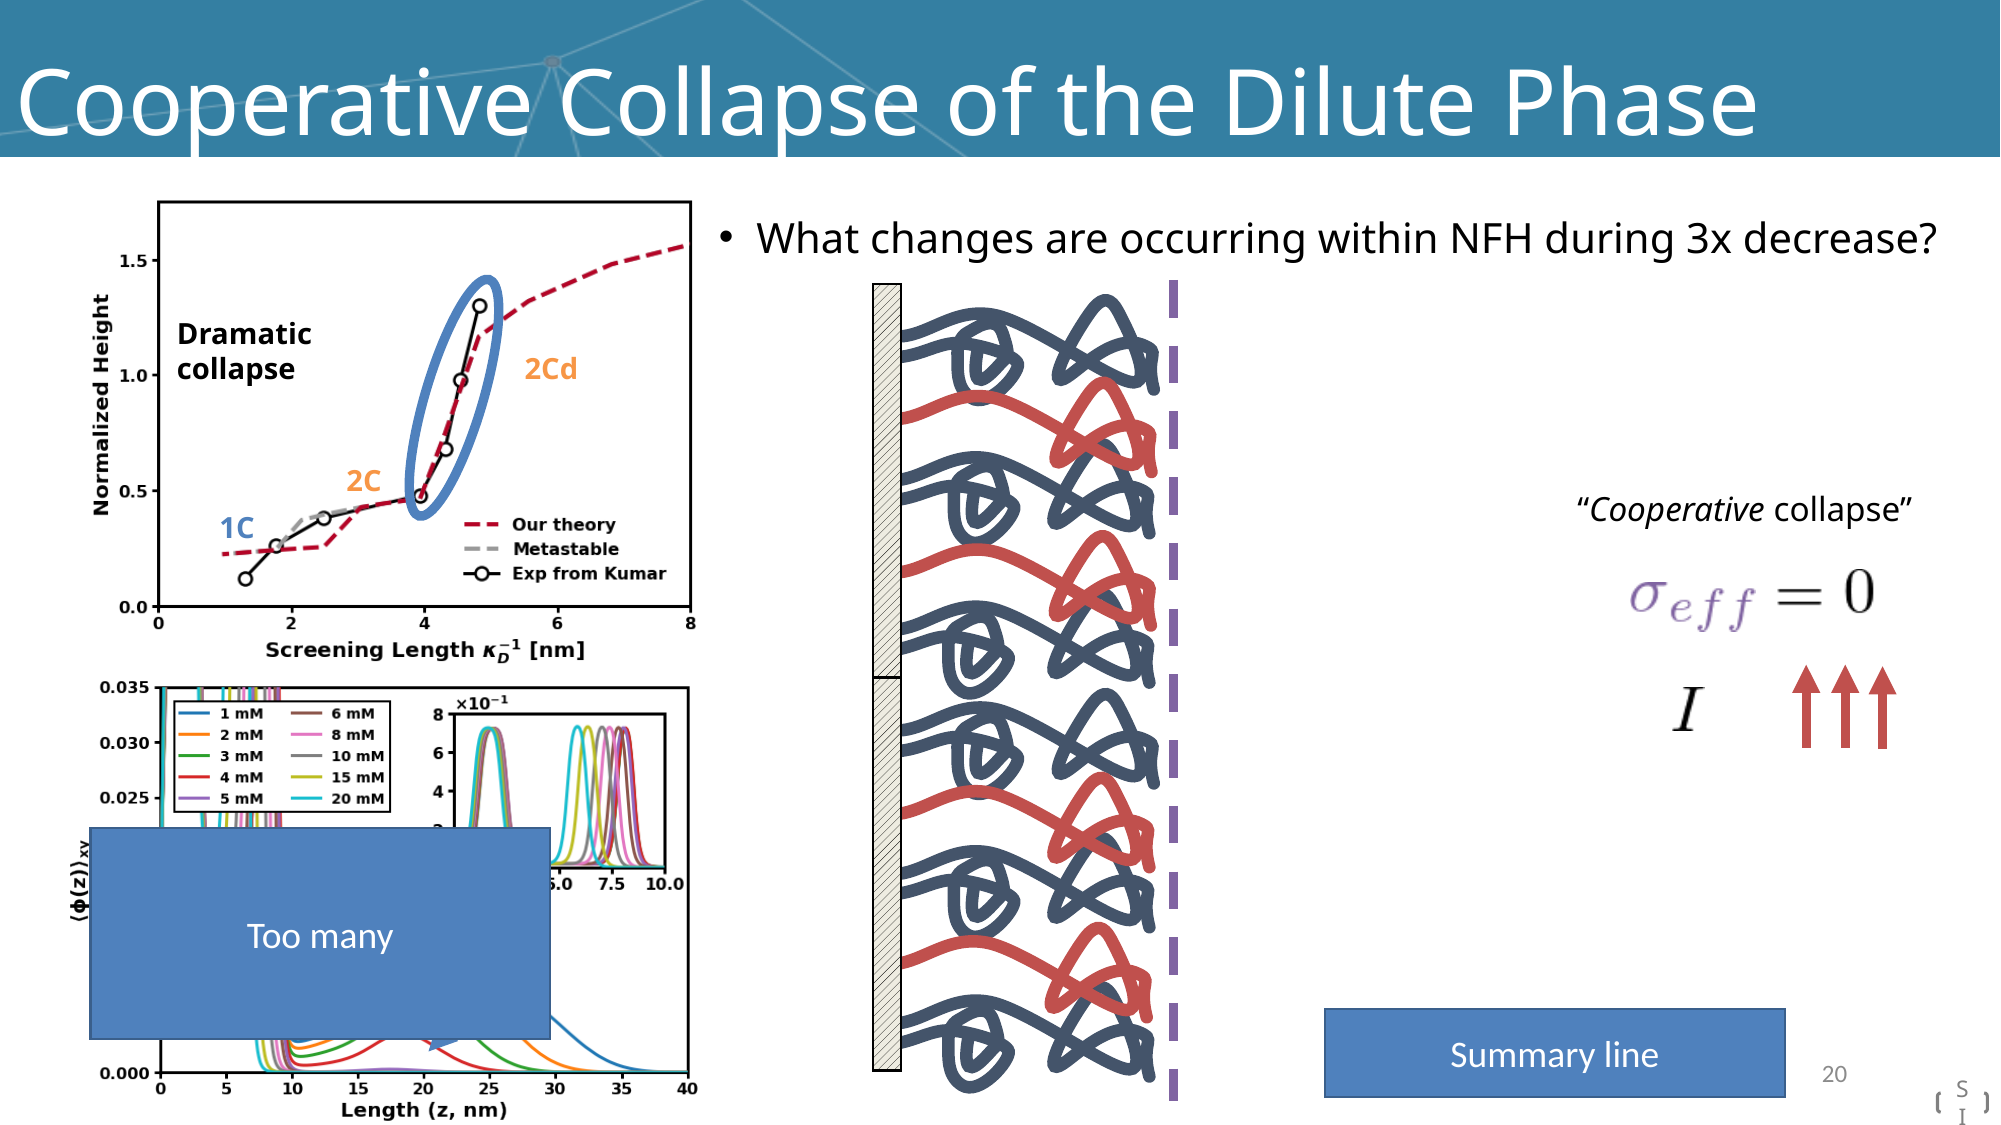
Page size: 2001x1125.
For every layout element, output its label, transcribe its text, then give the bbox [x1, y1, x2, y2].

picture [1630, 582, 1756, 632]
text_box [1620, 516, 1917, 681]
title Cooperative Collapse of the Dilute Phase [0, 23, 1842, 155]
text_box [428, 935, 540, 1052]
list What changes are occurring within NFH during 3x decrease? [704, 178, 1998, 267]
slide_number 20 [1519, 1042, 1863, 1103]
picture [62, 674, 705, 1125]
text_box Summary line [1518, 1008, 1786, 1098]
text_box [162, 274, 483, 522]
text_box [873, 284, 1518, 1106]
picture [86, 195, 705, 673]
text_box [1174, 279, 1518, 284]
text_box “Cooperative collapse” [1562, 480, 1975, 536]
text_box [873, 279, 1173, 284]
picture [1672, 687, 1705, 732]
